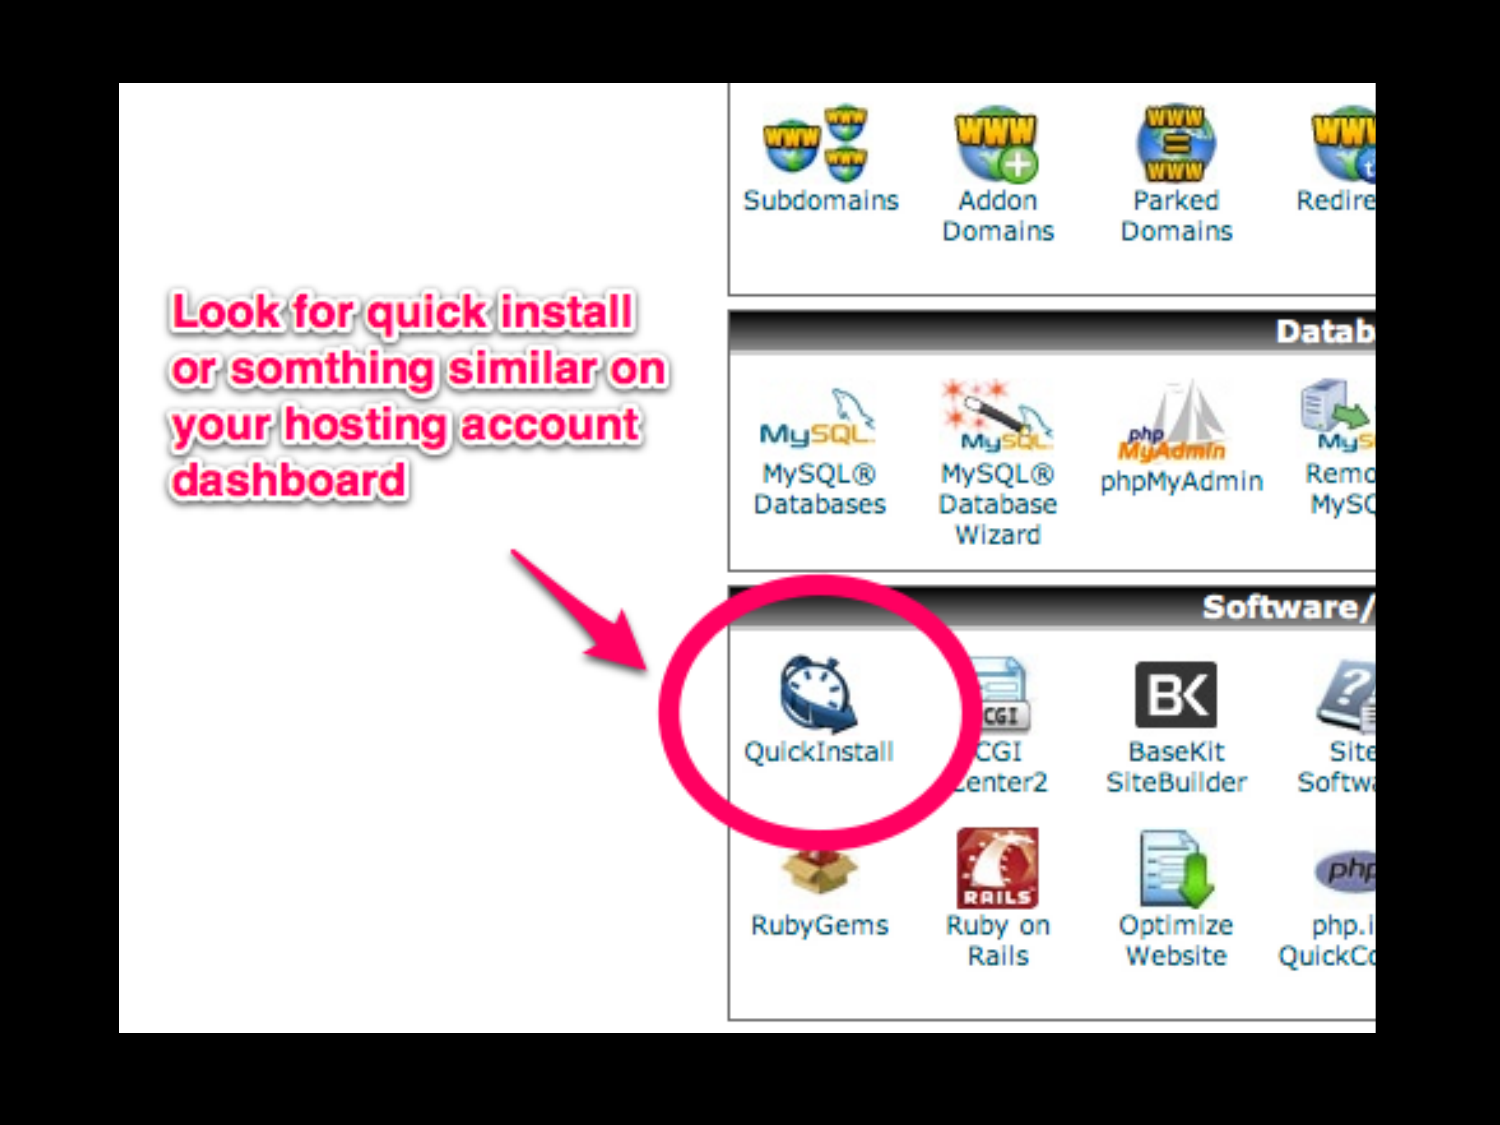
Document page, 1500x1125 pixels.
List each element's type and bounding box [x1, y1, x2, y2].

picture [118, 83, 1376, 1033]
